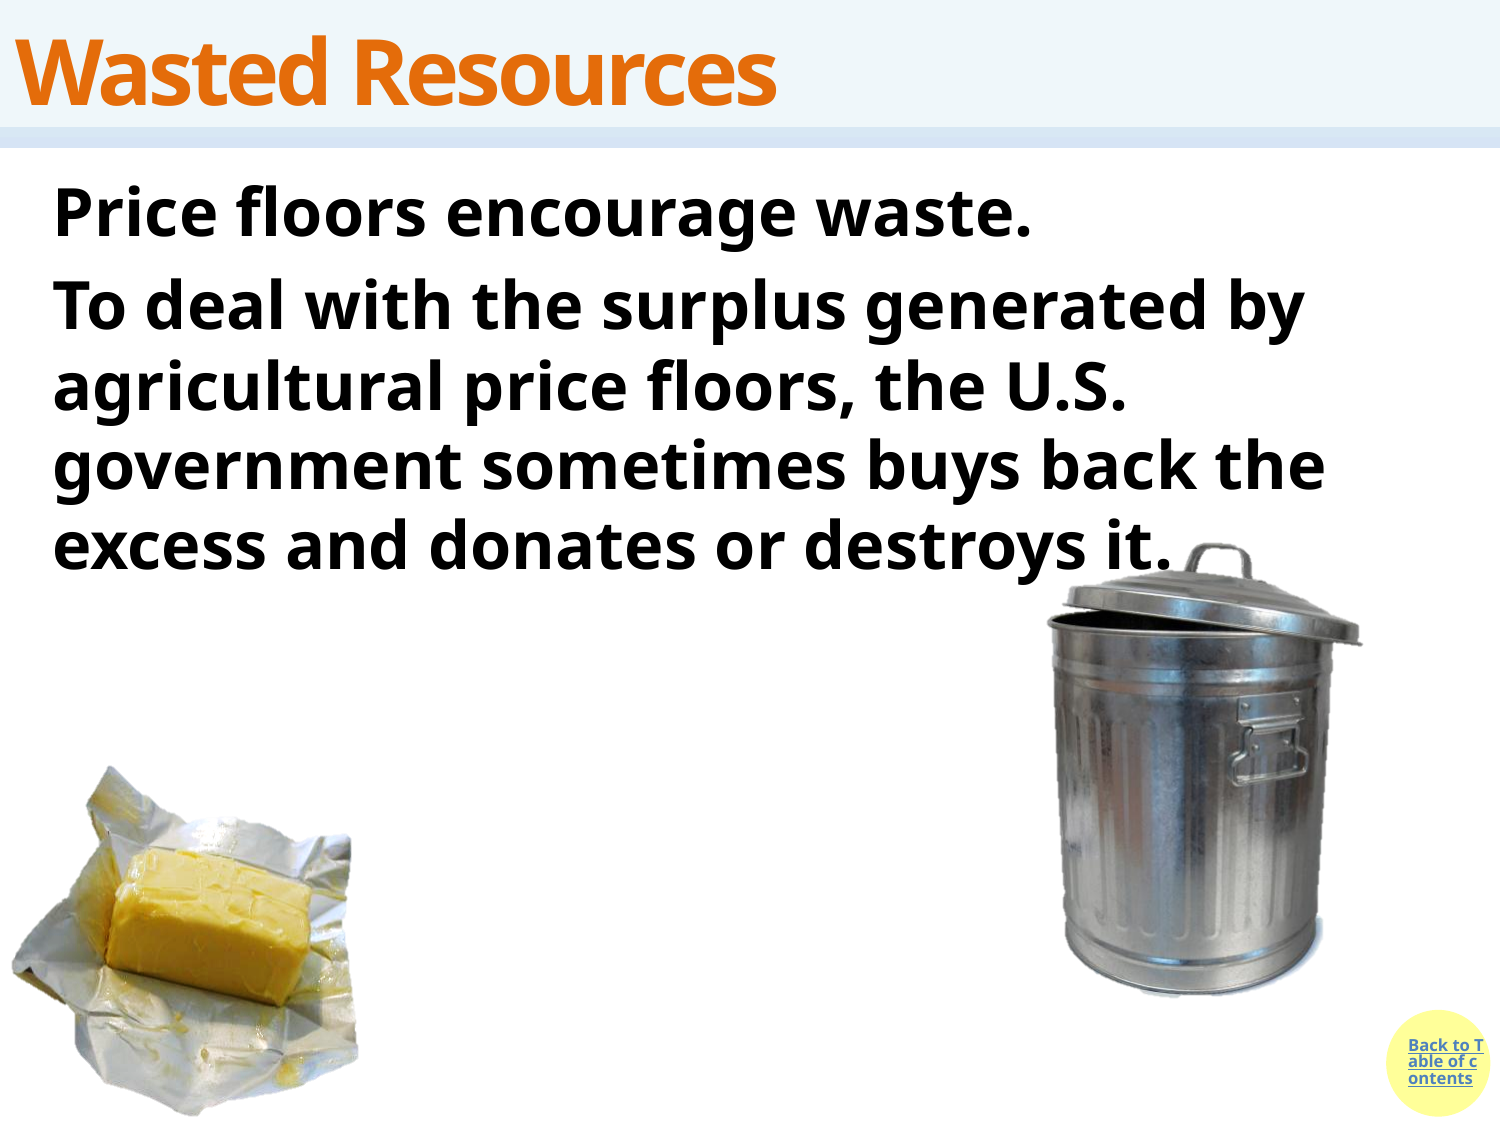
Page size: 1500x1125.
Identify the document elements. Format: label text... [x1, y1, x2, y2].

title Wasted Resources [0, 0, 1500, 138]
picture [0, 759, 363, 1120]
picture [987, 499, 1448, 1031]
list Price floors encourage waste. To deal with the surplus generated by agricultural price floors, the U.S. government sometimes buys back the excess and donates or destroys it. [37, 162, 1488, 663]
